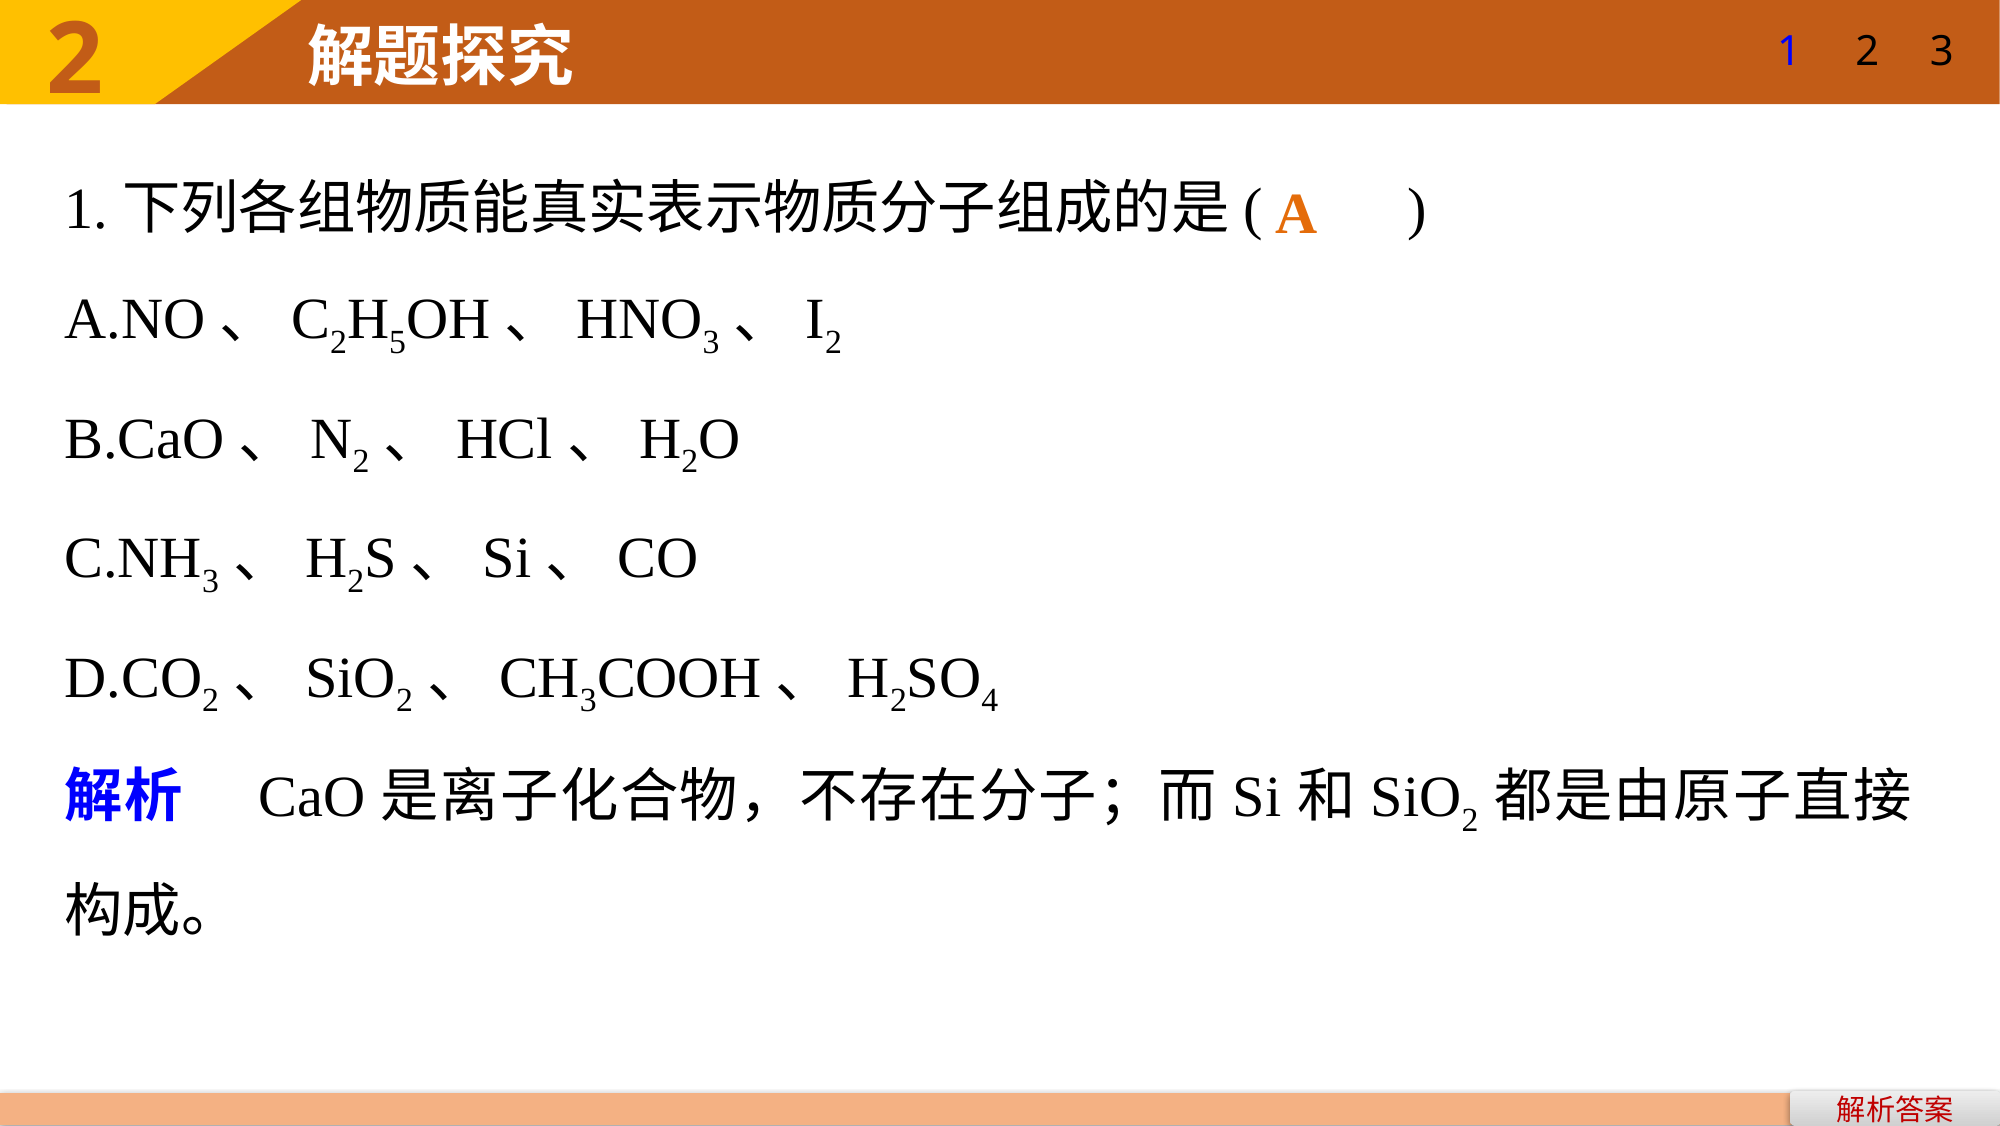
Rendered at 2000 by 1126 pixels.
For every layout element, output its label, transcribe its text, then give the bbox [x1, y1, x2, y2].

text_box 2 [1838, 1, 1900, 97]
text_box 1 [1755, 1, 1821, 97]
text_box 1.下列各组物质能真实表示物质分子组成的是( ) A.NO、C2H5OH、HNO3、I2 B.CaO、N2、HCl、H2O C.NH3、H2S、Si、CO D.CO2、SiO2、CH3COOH、H2SO4 解析 CaO是离子化合物，不存在分子；而Si和SiO2都是由原子直接构成。 [44, 125, 1932, 953]
text_box A [1260, 133, 1332, 253]
text_box 3 [1916, 1, 1974, 97]
text_box 解析答案 [1788, 1089, 2000, 1126]
text_box [0, 1092, 1787, 1126]
